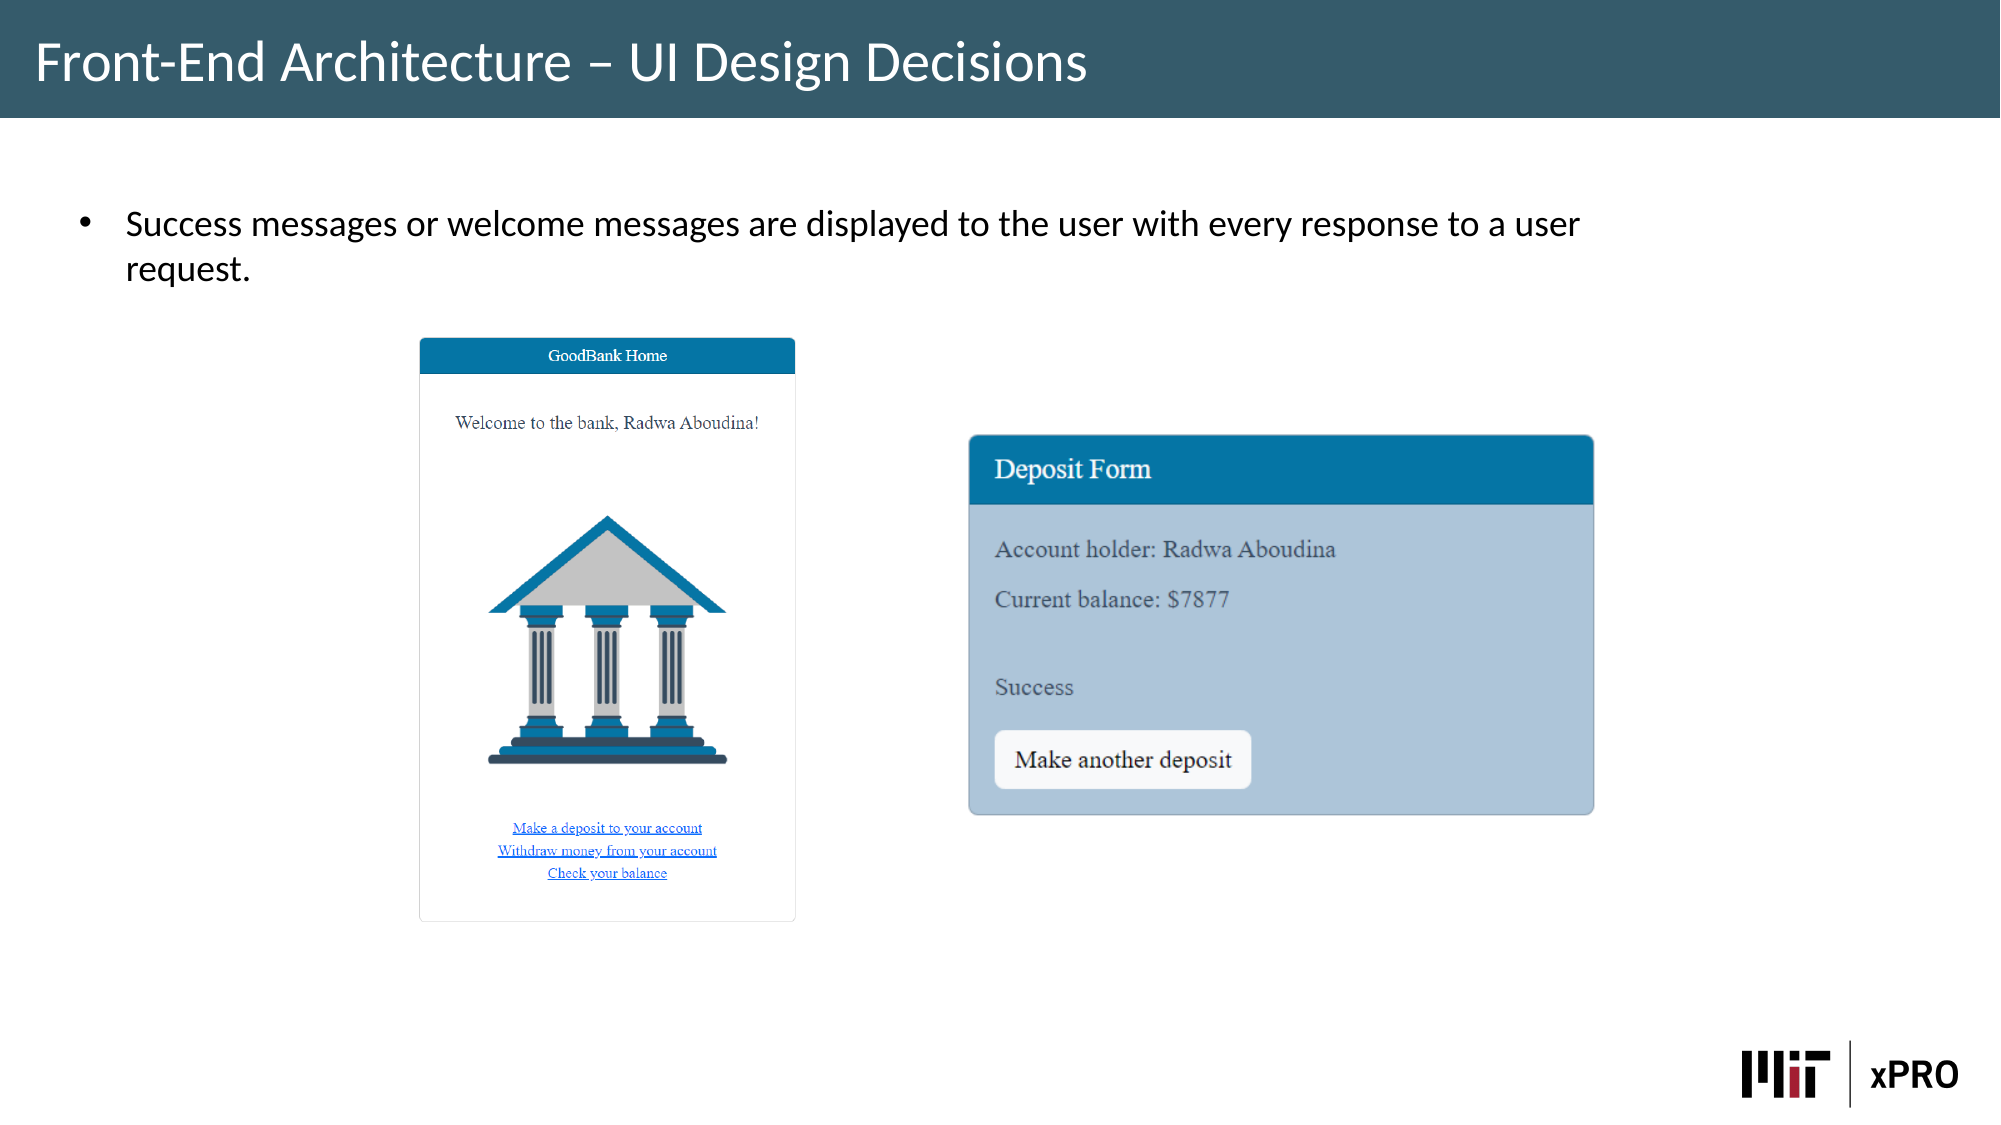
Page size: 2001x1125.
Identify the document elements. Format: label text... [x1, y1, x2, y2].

picture [1742, 1040, 1958, 1108]
text_box Success messages or welcome messages are displayed to the user with every response to a user request. [64, 191, 1652, 341]
picture [926, 417, 1632, 843]
picture [0, 0, 2000, 118]
text_box Front-End Architecture – UI Design Decisions [20, 15, 1925, 101]
picture [382, 327, 817, 934]
